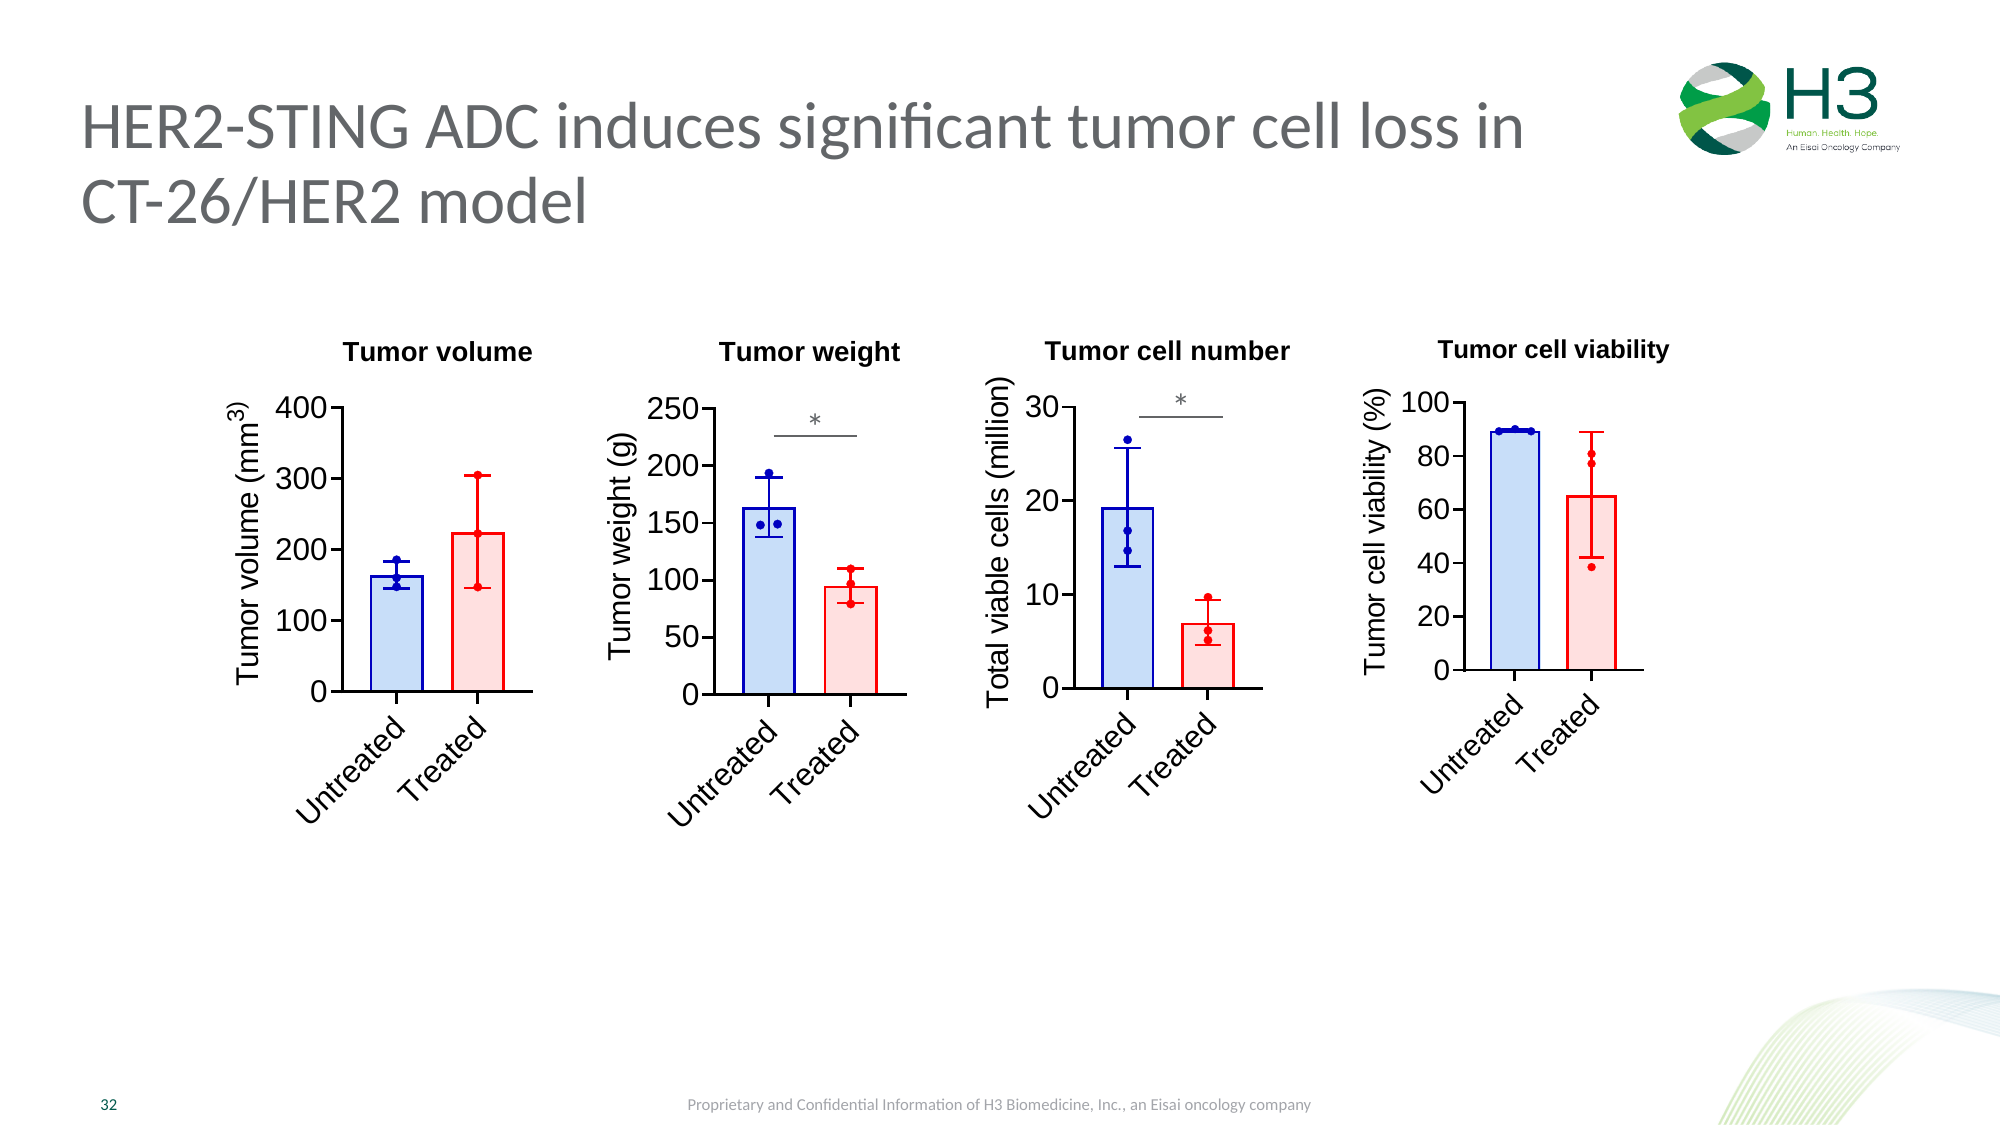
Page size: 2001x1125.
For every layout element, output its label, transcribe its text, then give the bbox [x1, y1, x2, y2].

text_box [180, 294, 1711, 874]
picture [1700, 977, 2000, 1125]
slide_number 32 [100, 1083, 202, 1125]
footer Proprietary and Confidential Information of H3 Biomedicine, Inc., an Eisai oncology company [635, 1083, 1365, 1125]
title HER2-STING ADC induces significant tumor cell loss in CT-26/HER2 model [81, 70, 1603, 244]
picture [1678, 62, 1900, 155]
